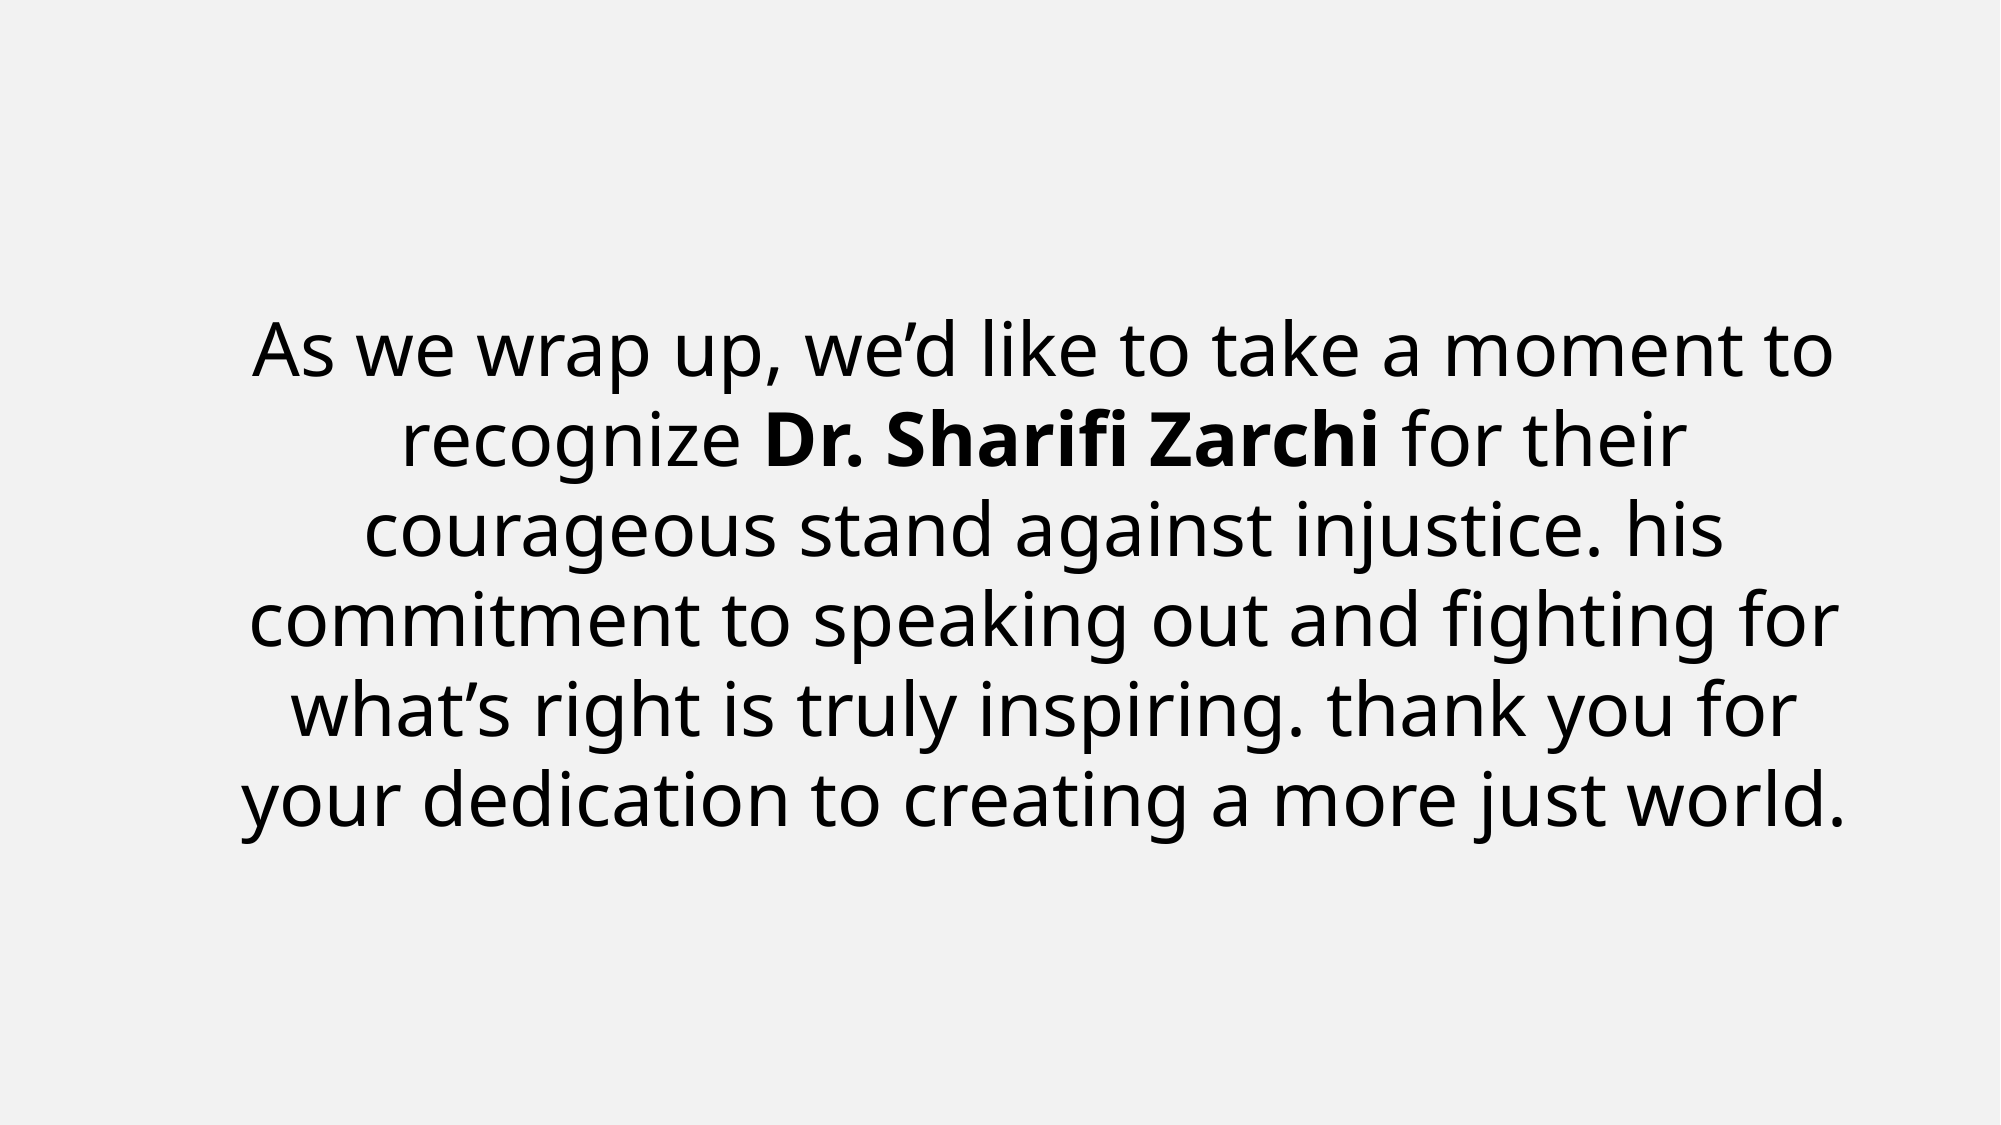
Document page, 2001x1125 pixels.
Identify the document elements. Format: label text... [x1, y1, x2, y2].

list As we wrap up, we’d like to take a moment to recognize Dr. Sharifi Zarchi for their courageous stand against injustice. his commitment to speaking out and fighting for what’s right is truly inspiring. thank you for your dedication to creating a more just world. [187, 293, 1903, 950]
